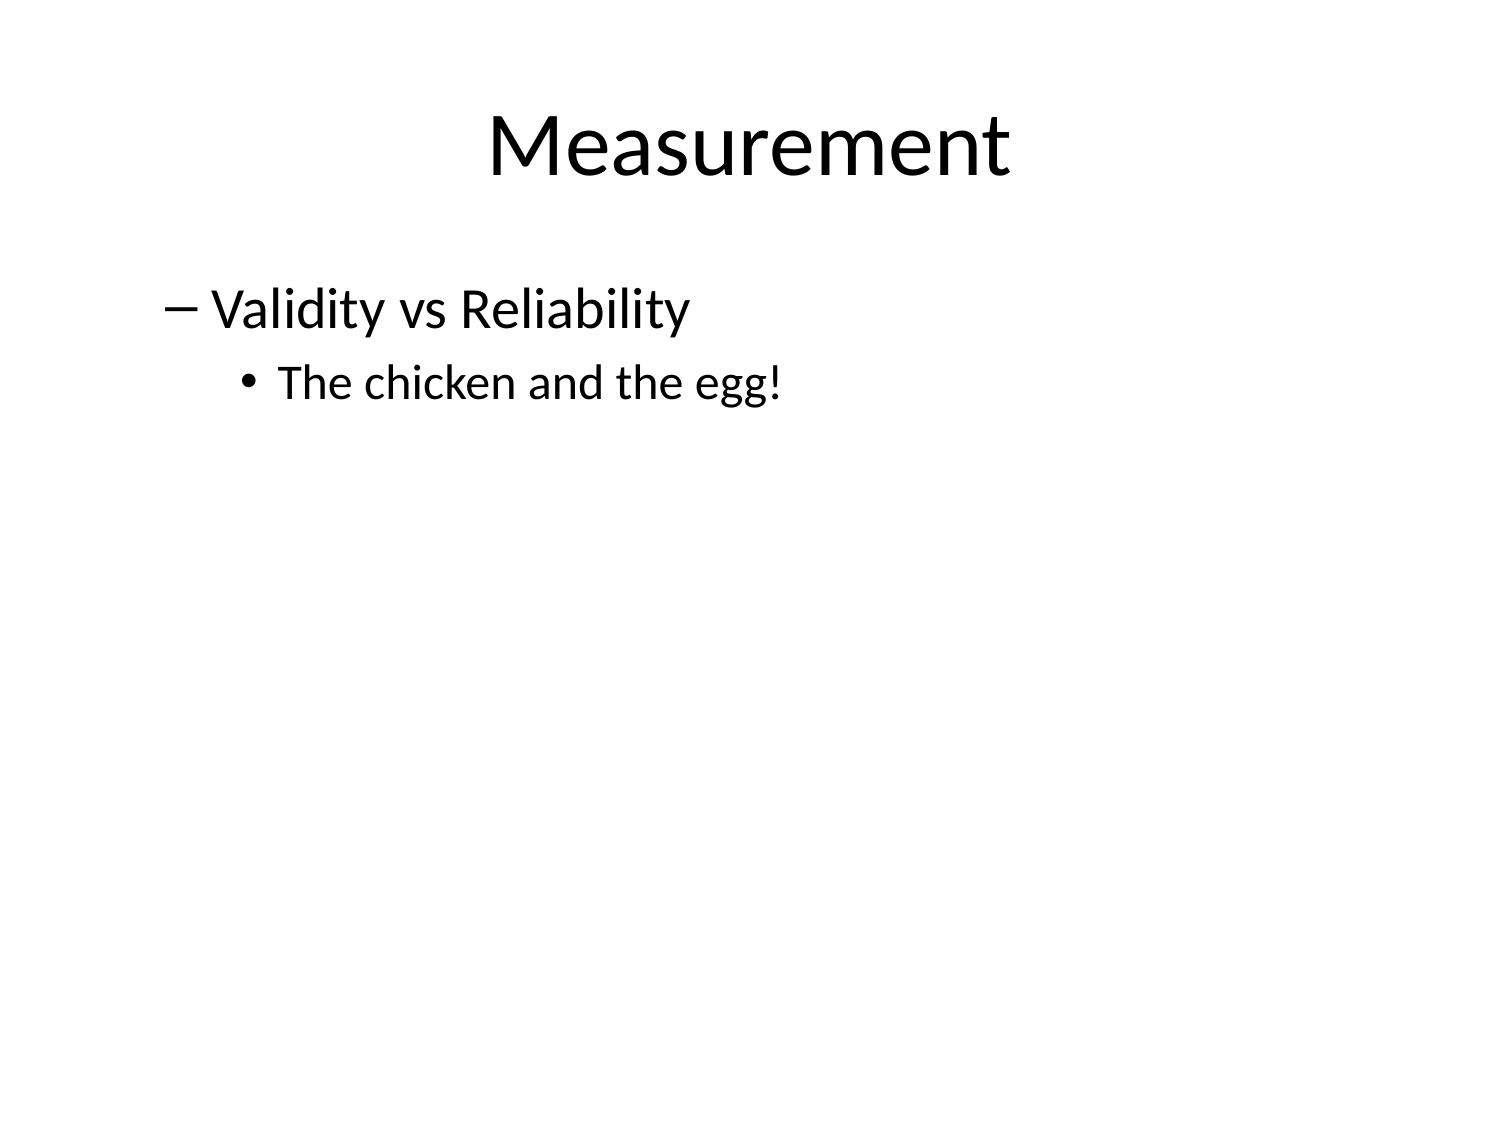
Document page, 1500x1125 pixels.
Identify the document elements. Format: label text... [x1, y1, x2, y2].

title Measurement [75, 45, 1425, 233]
list Validity vs Reliability The chicken and the egg! [75, 262, 1425, 1005]
